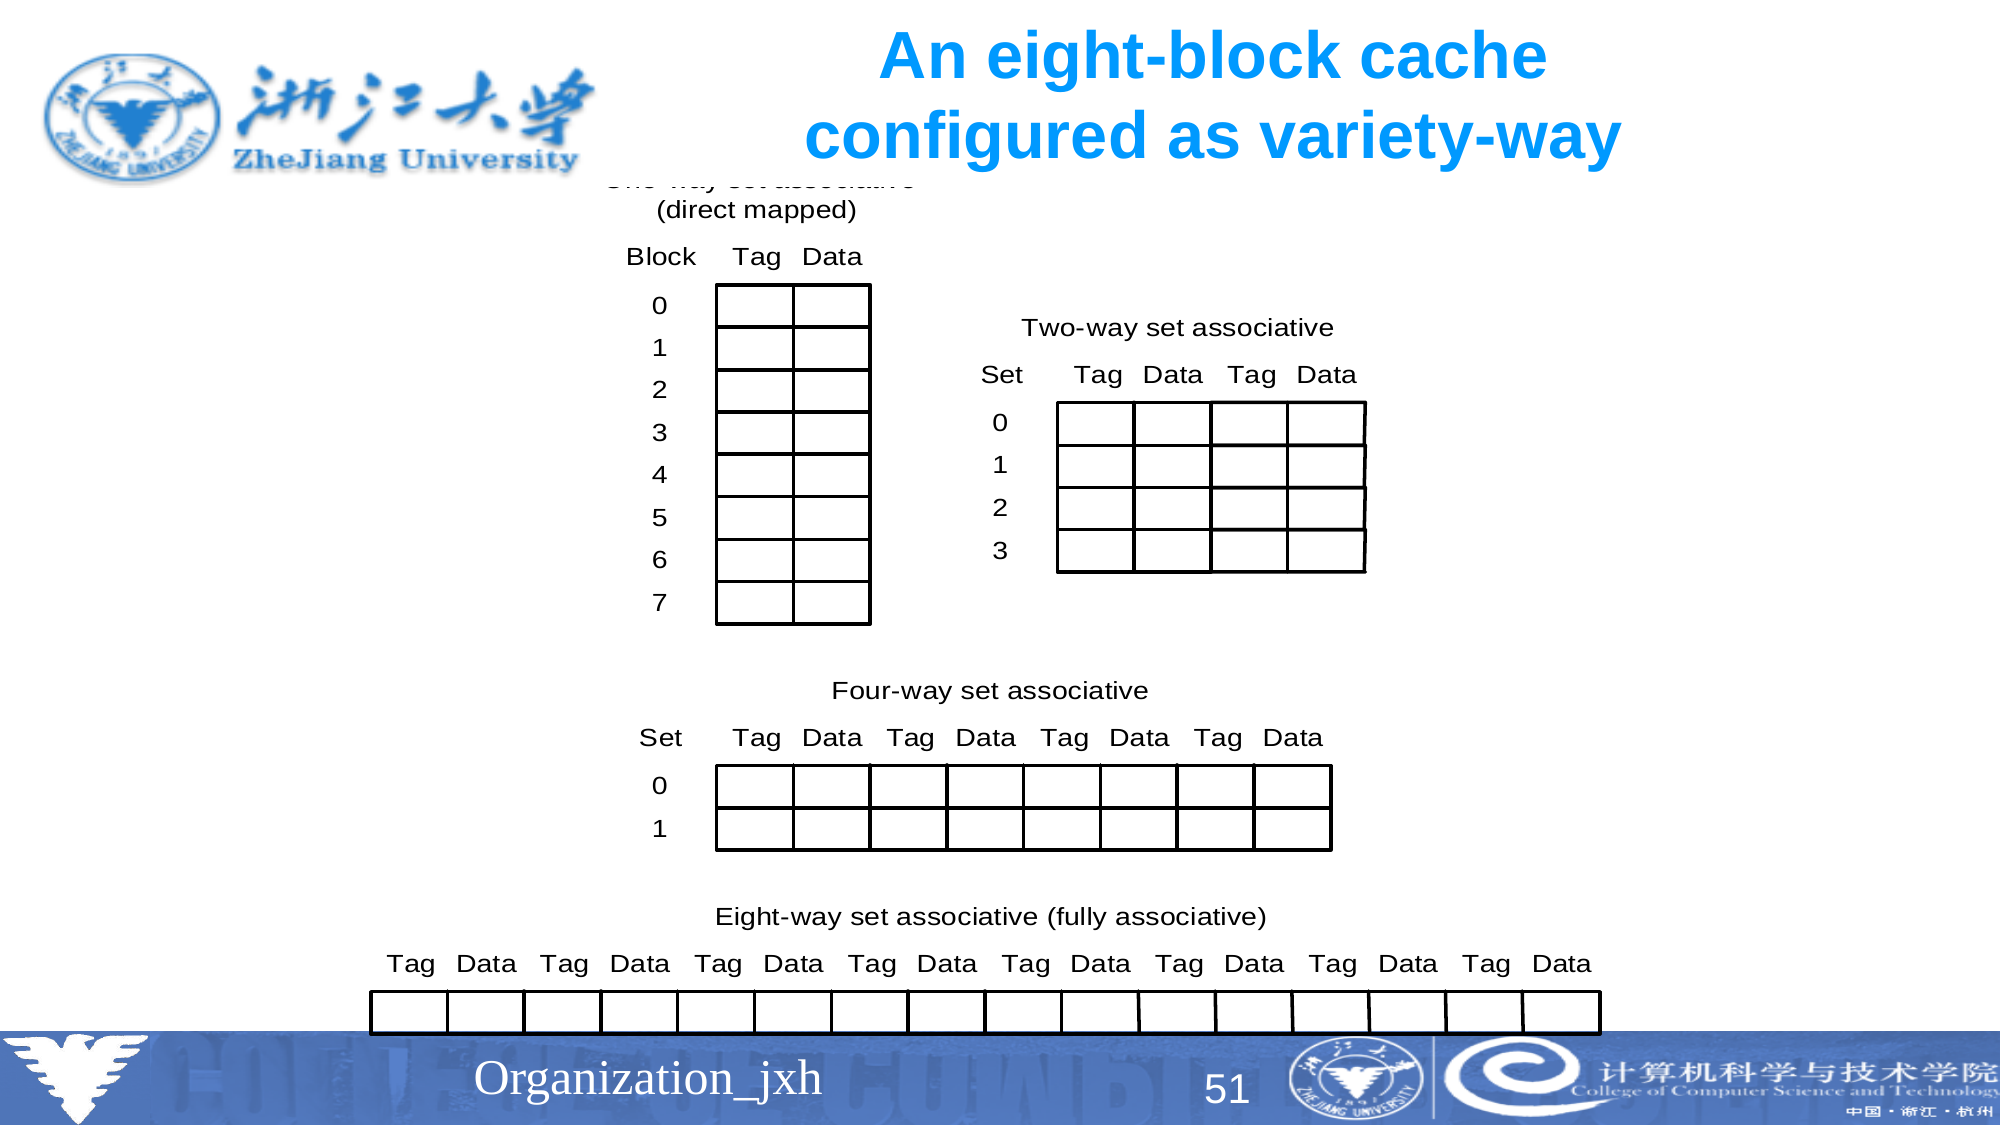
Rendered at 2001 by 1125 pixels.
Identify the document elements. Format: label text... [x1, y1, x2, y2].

text_box [286, 51, 718, 130]
title An eight-block cache configured as variety-way [718, 0, 1710, 185]
picture [0, 46, 2000, 1125]
